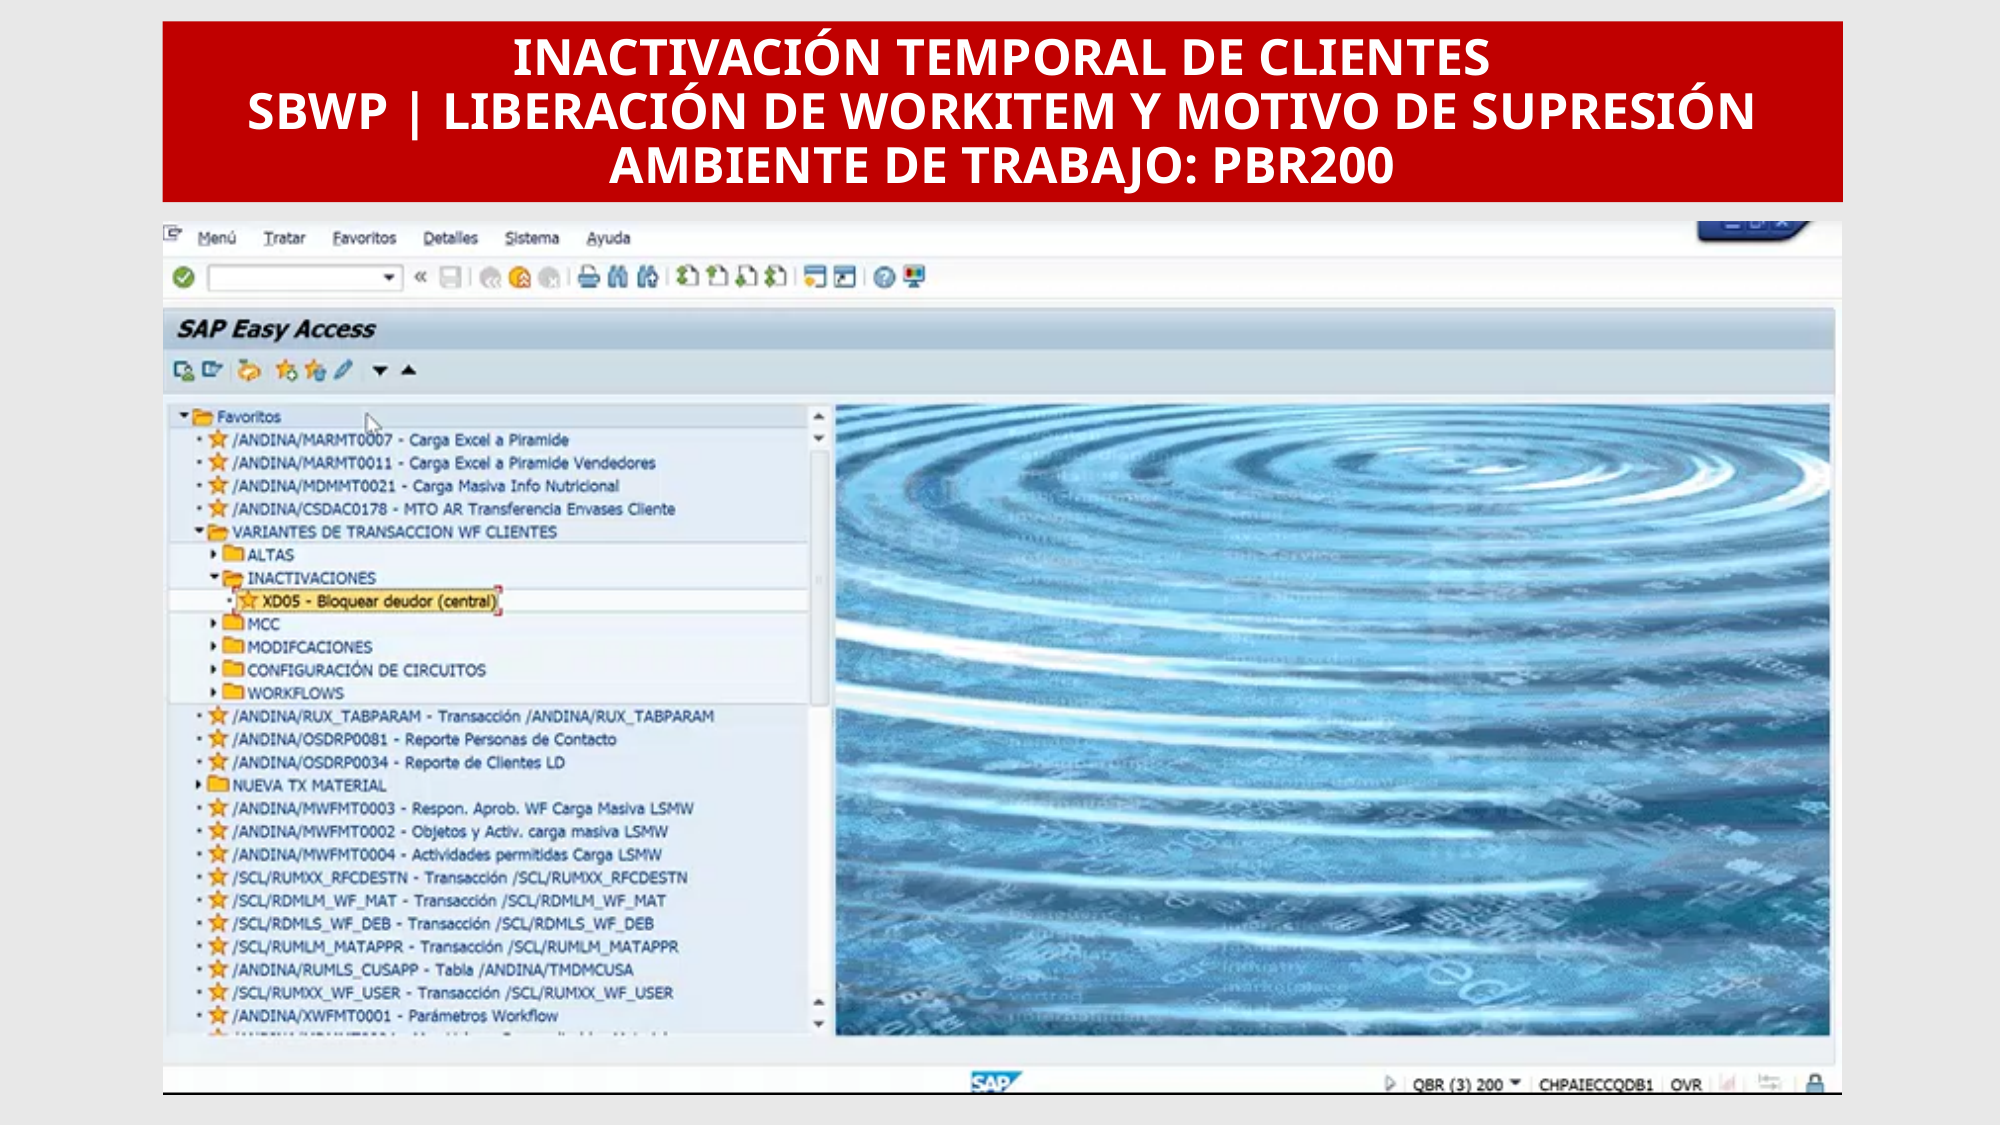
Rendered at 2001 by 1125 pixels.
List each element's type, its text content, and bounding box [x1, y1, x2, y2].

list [161, 219, 1844, 1096]
title INACTIVACIÓN TEMPORAL DE CLIENTES SBWP | LIBERACIÓN DE WORKITEM Y MOTIVO DE SUPRESIÓN AMBIENTE DE TRABAJO: PBR200 [162, 21, 1843, 203]
